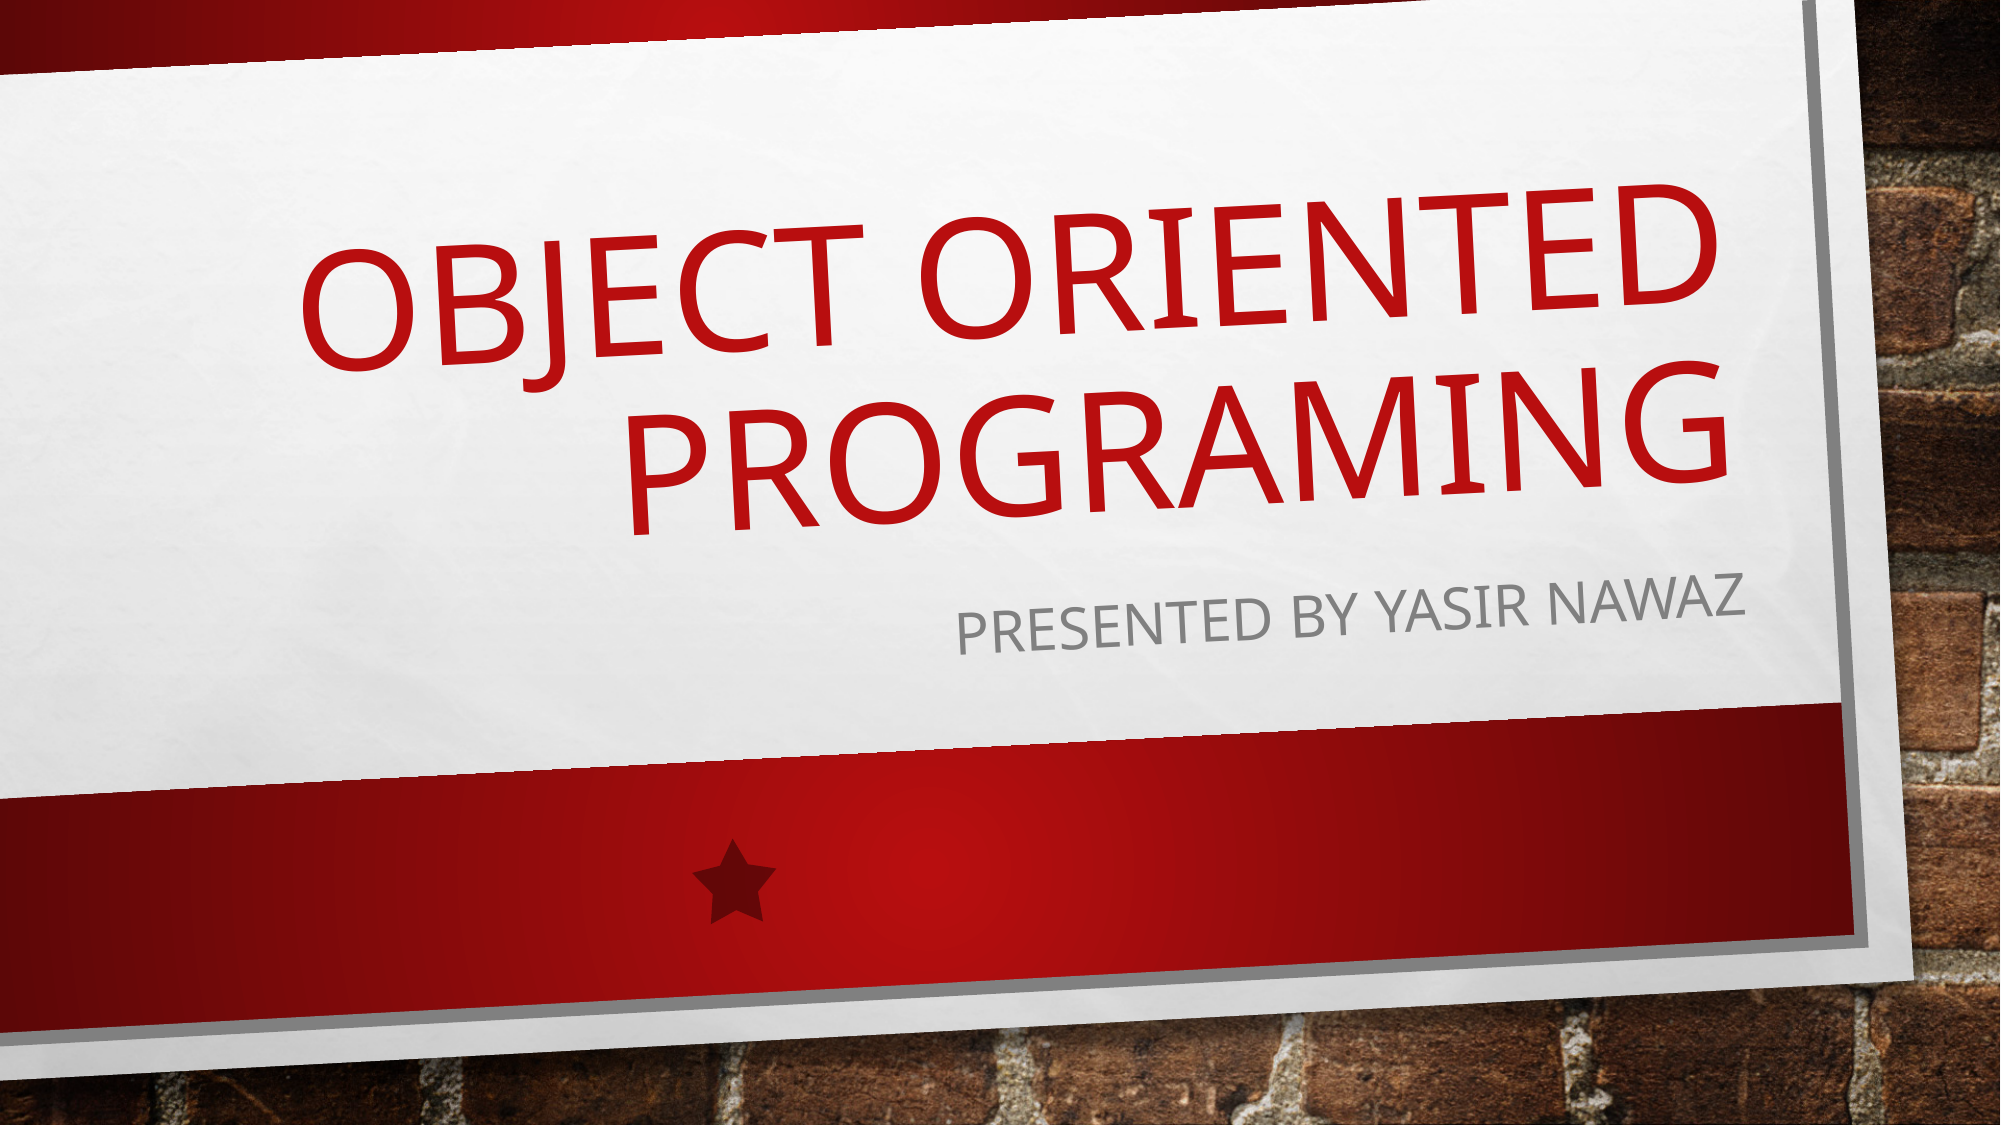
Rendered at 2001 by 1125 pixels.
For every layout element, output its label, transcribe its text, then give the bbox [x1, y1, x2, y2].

picture [0, 0, 2000, 1125]
title Object Oriented Programing [135, 67, 1758, 605]
subtitle Presented by Yasir Nawaz [159, 533, 1763, 708]
